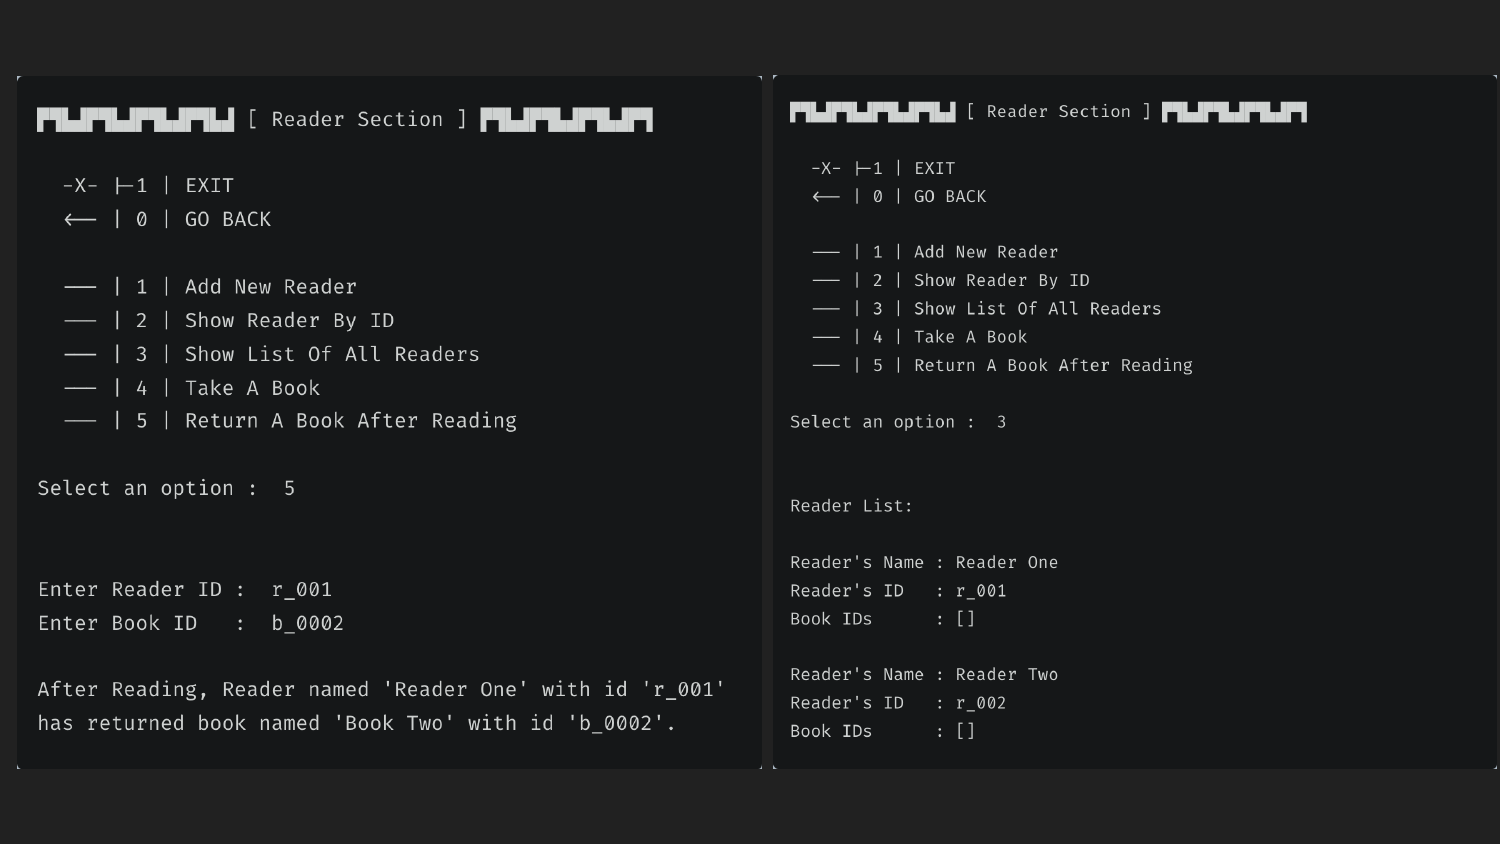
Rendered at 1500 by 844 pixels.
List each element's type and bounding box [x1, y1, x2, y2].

picture [773, 75, 1497, 769]
picture [17, 75, 762, 769]
